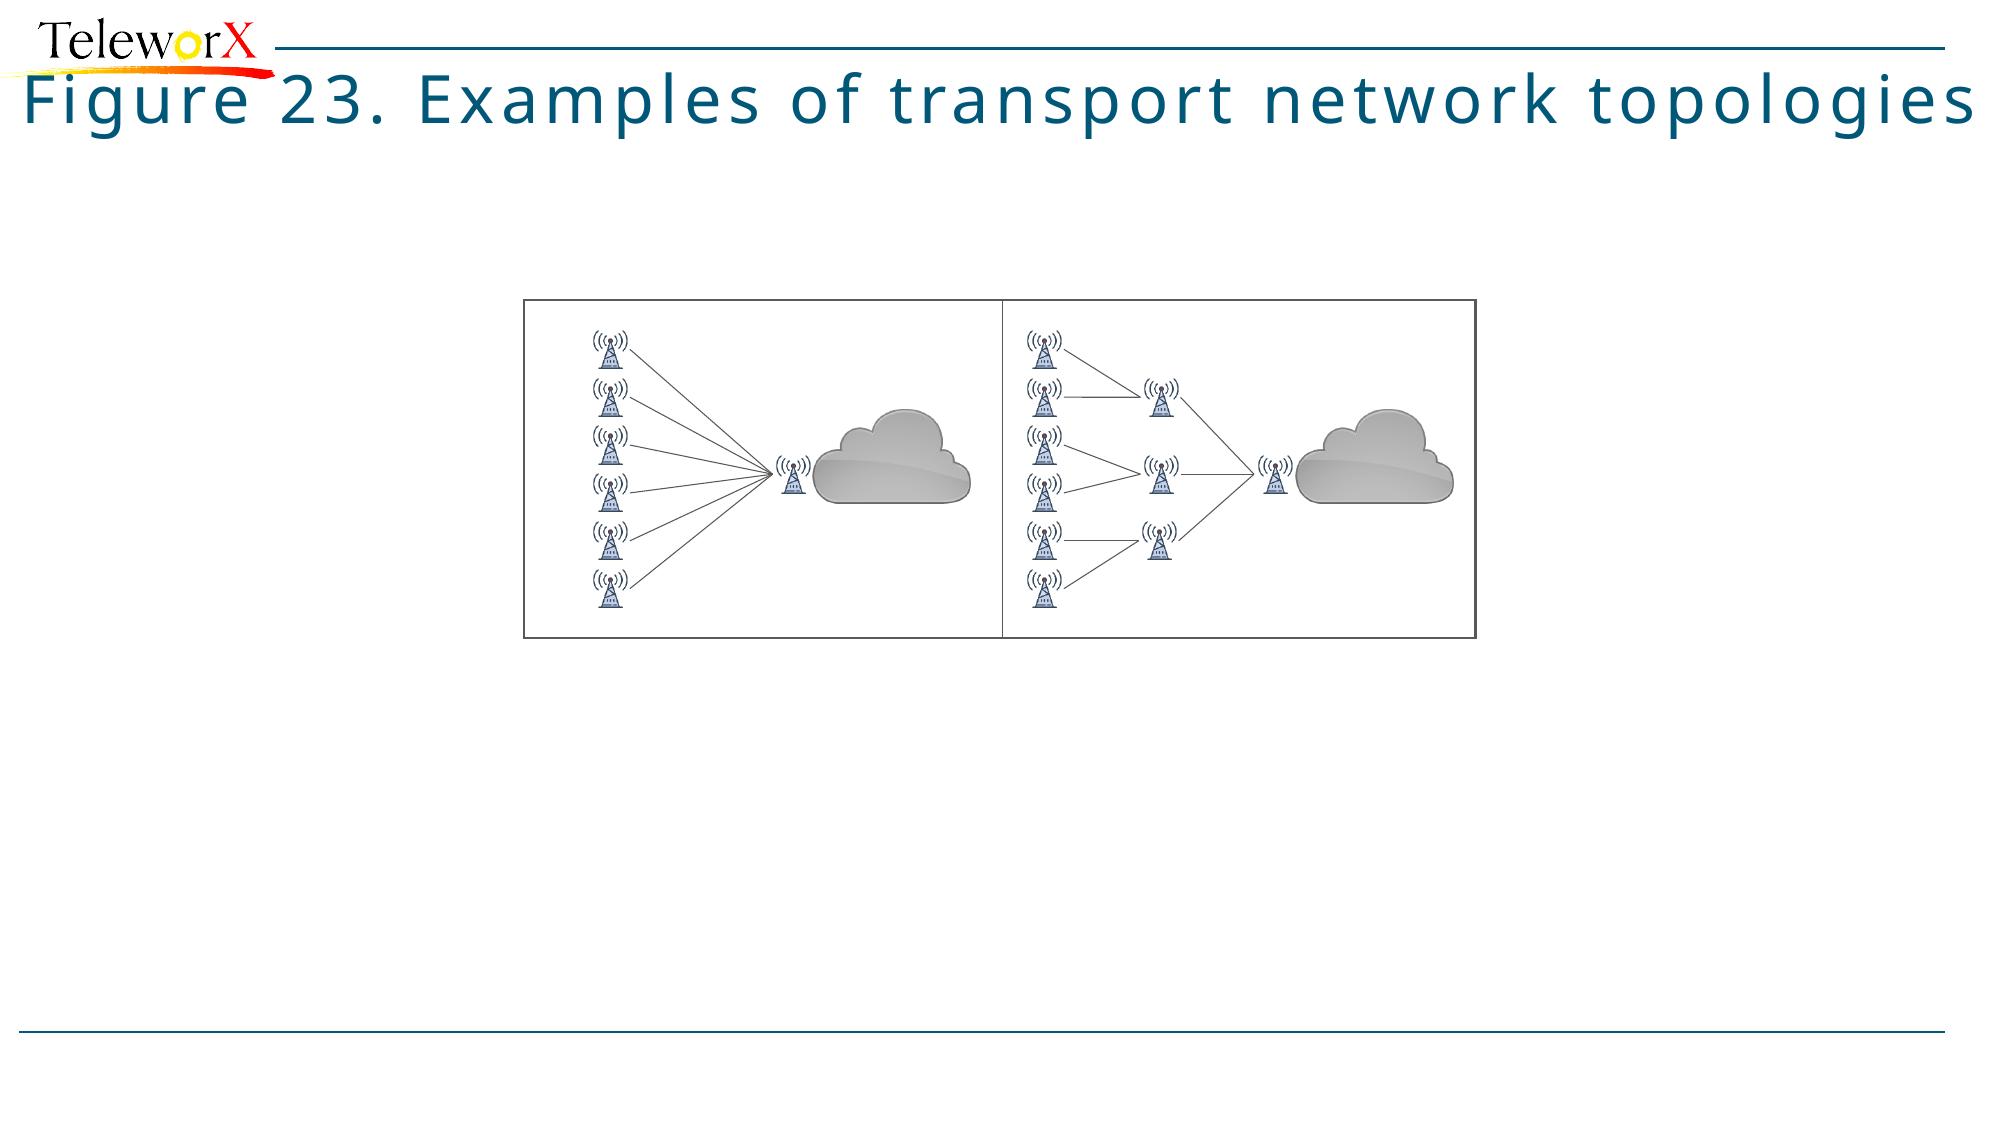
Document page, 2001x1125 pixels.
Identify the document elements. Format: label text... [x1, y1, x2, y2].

picture [0, 17, 276, 54]
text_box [524, 299, 1476, 639]
title Figure 23. Examples of transport network topologies [0, 54, 2000, 145]
